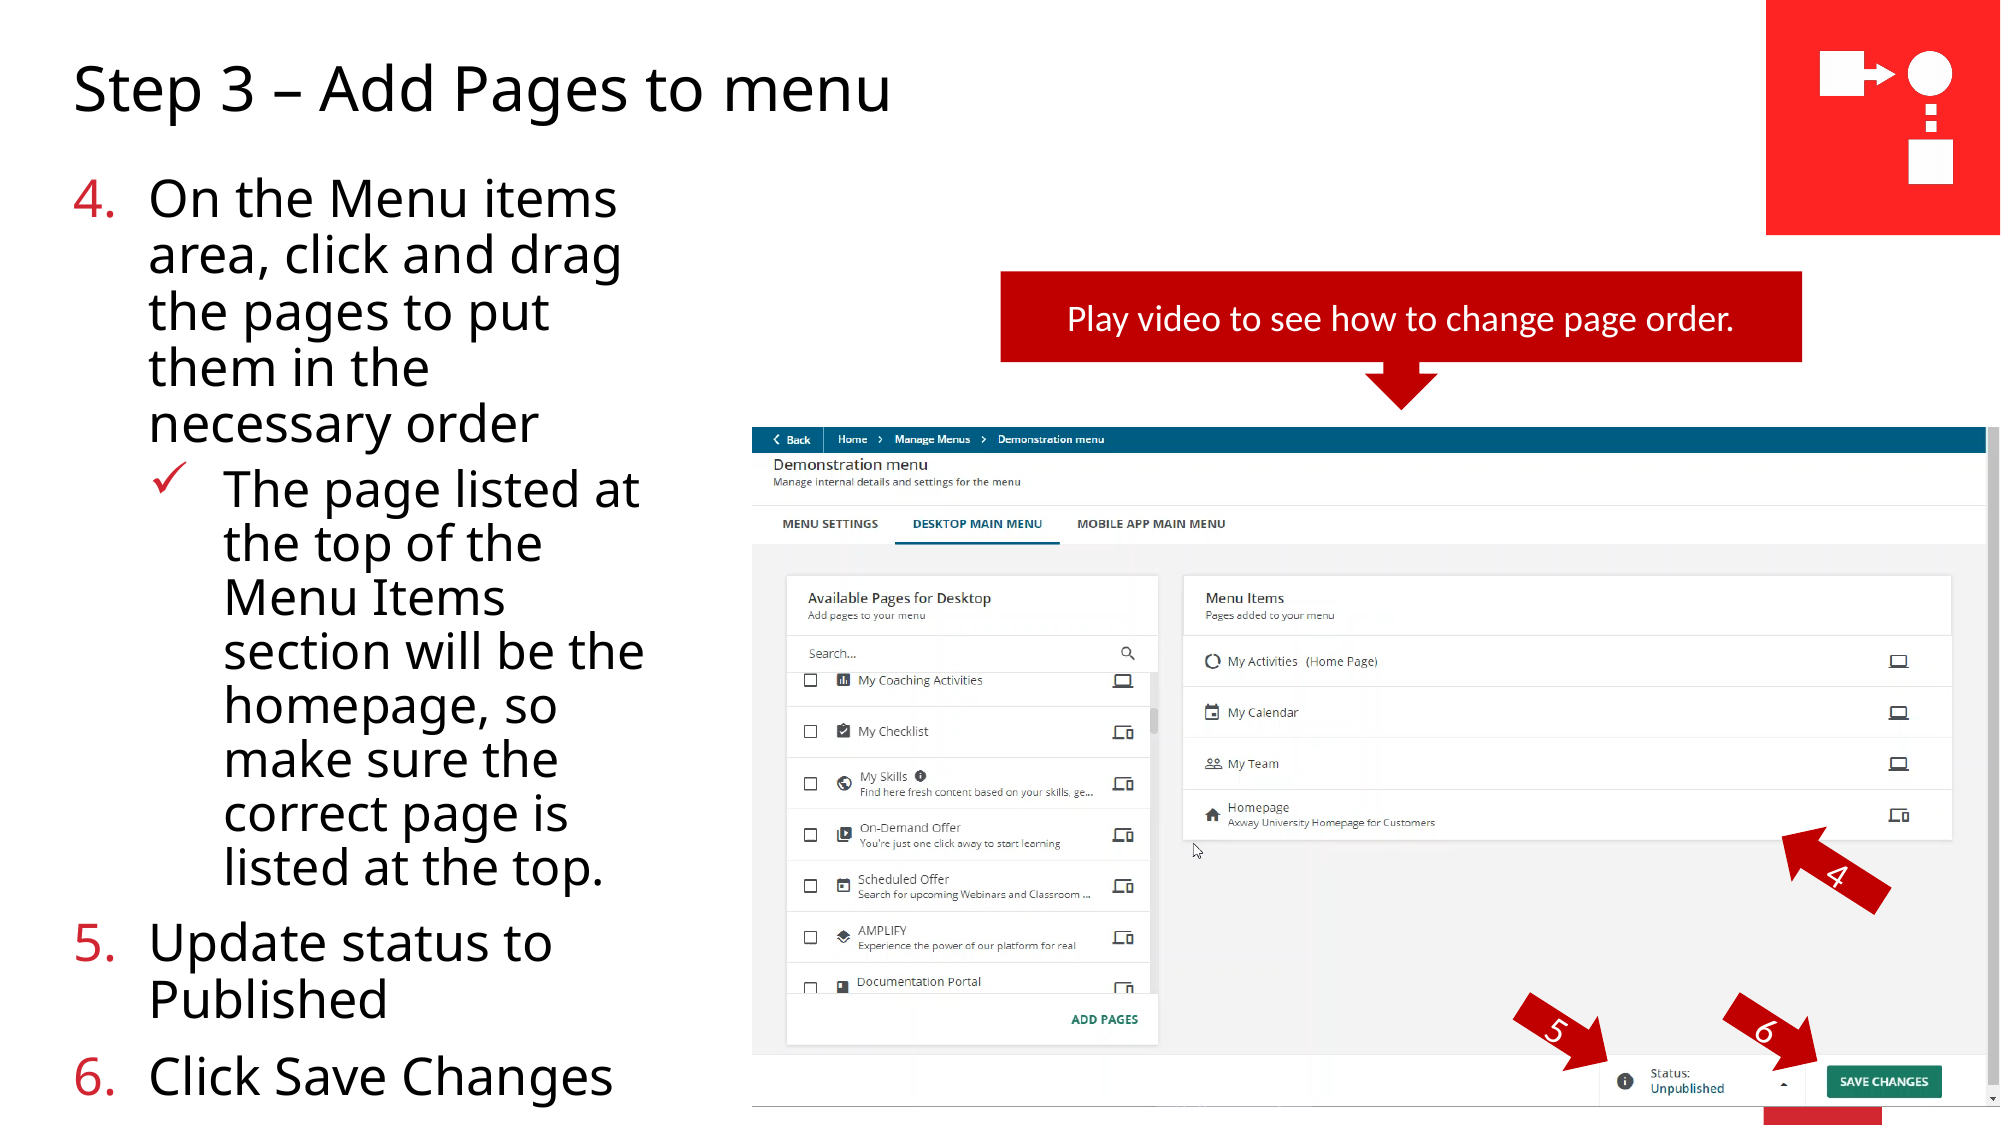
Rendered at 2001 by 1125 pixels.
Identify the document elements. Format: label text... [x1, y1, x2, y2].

list On the Menu items area, click and drag the pages to put them in the necessary order The page listed at the top of the Menu Items section will be the homepage, so make sure the correct page is listed at the top. Update status to Published Click Save Changes [59, 166, 693, 1034]
text_box Play video to see how to change page order. [1000, 271, 1803, 411]
title Step 3 – Add Pages to menu [59, 17, 1802, 166]
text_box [751, 426, 2000, 1108]
picture [1801, 32, 1971, 203]
